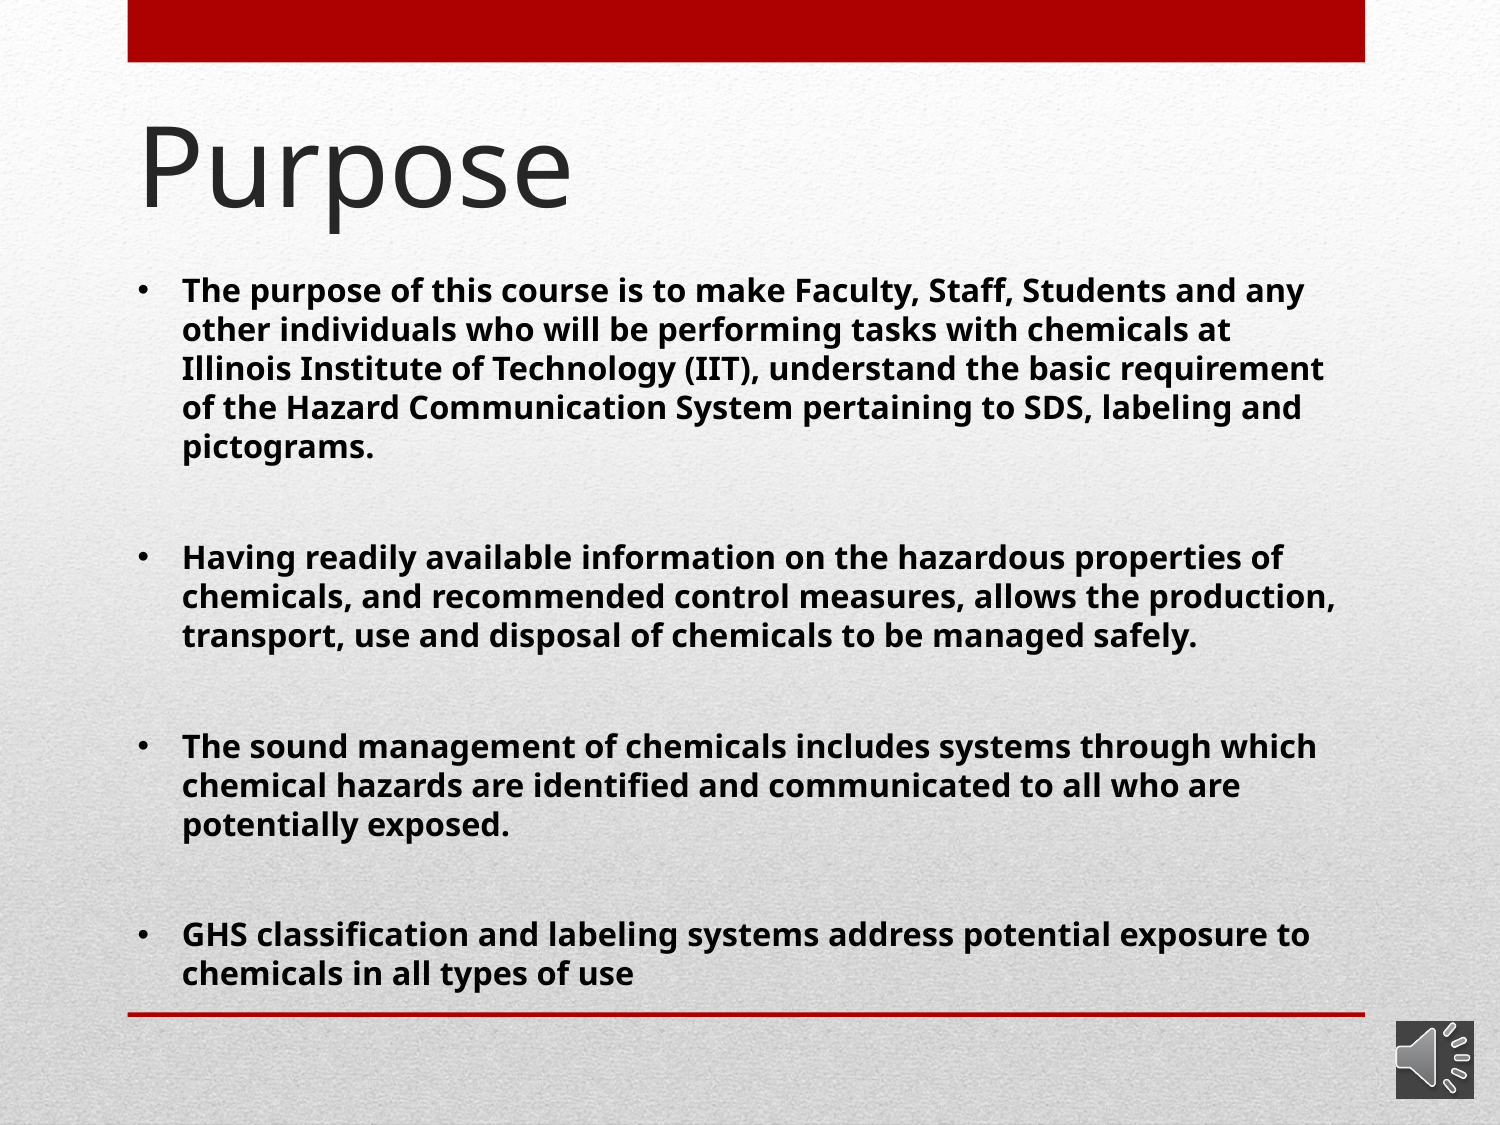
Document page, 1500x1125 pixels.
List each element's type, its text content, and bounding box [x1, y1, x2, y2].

title Purpose [121, 75, 1235, 238]
picture [1394, 1019, 1476, 1101]
list The purpose of this course is to make Faculty, Staff, Students and any other individuals who will be performing tasks with chemicals at Illinois Institute of Technology (IIT), understand the basic requirement of the Hazard Communication System pertaining to SDS, labeling and pictograms. Having readily available information on the hazardous properties of chemicals, and recommended control measures, allows the production, transport, use and disposal of chemicals to be managed safely. The sound management of chemicals includes systems through which chemical hazards are identified and communicated to all who are potentially exposed. GHS classification and labeling systems address potential exposure to chemicals in all types of use [122, 249, 1361, 1013]
